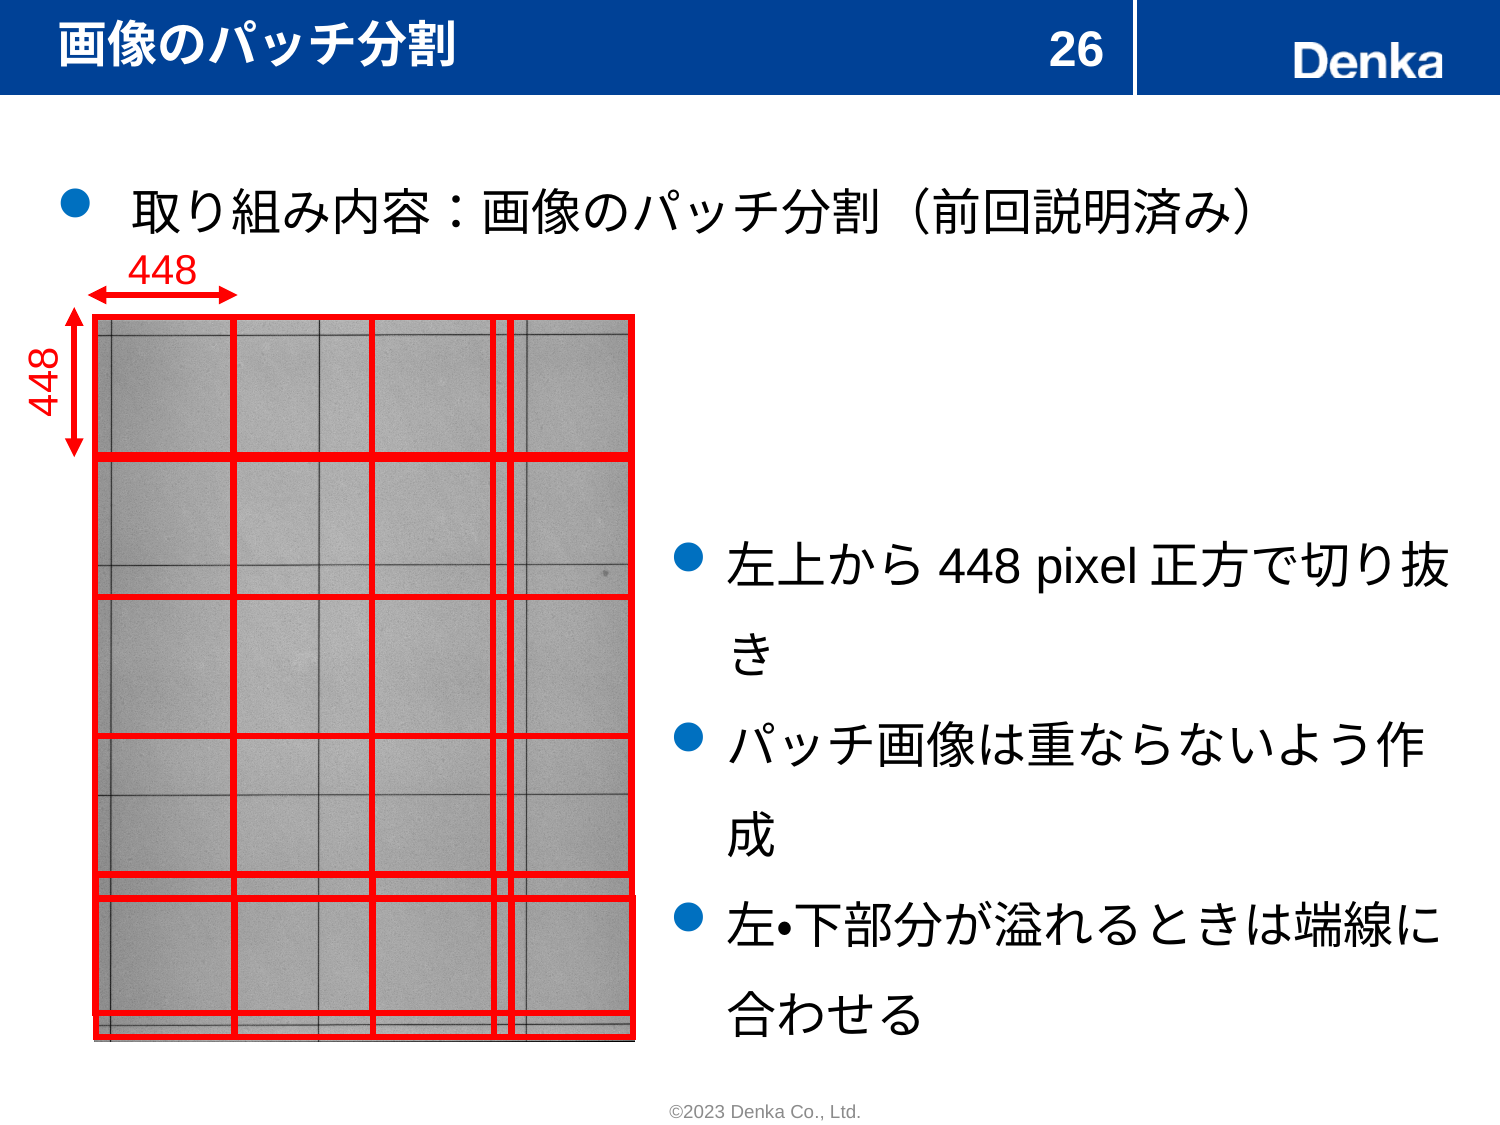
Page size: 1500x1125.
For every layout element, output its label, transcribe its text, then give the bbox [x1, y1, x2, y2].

title 画像のパッチ分割 [41, 0, 1019, 95]
slide_number 26 [1026, 0, 1127, 95]
text_box 448 [108, 248, 217, 294]
text_box 取り組み内容：画像のパッチ分割（前回説明済み） [41, 142, 1457, 248]
text_box 448 [8, 328, 74, 437]
picture [94, 317, 635, 1043]
text_box 左上から448 pixel正方で切り抜き パッチ画像は重ならないよう作成 左・下部分が溢れるときは端線に合わせる [655, 496, 1471, 1051]
text_box 448 [108, 296, 217, 301]
